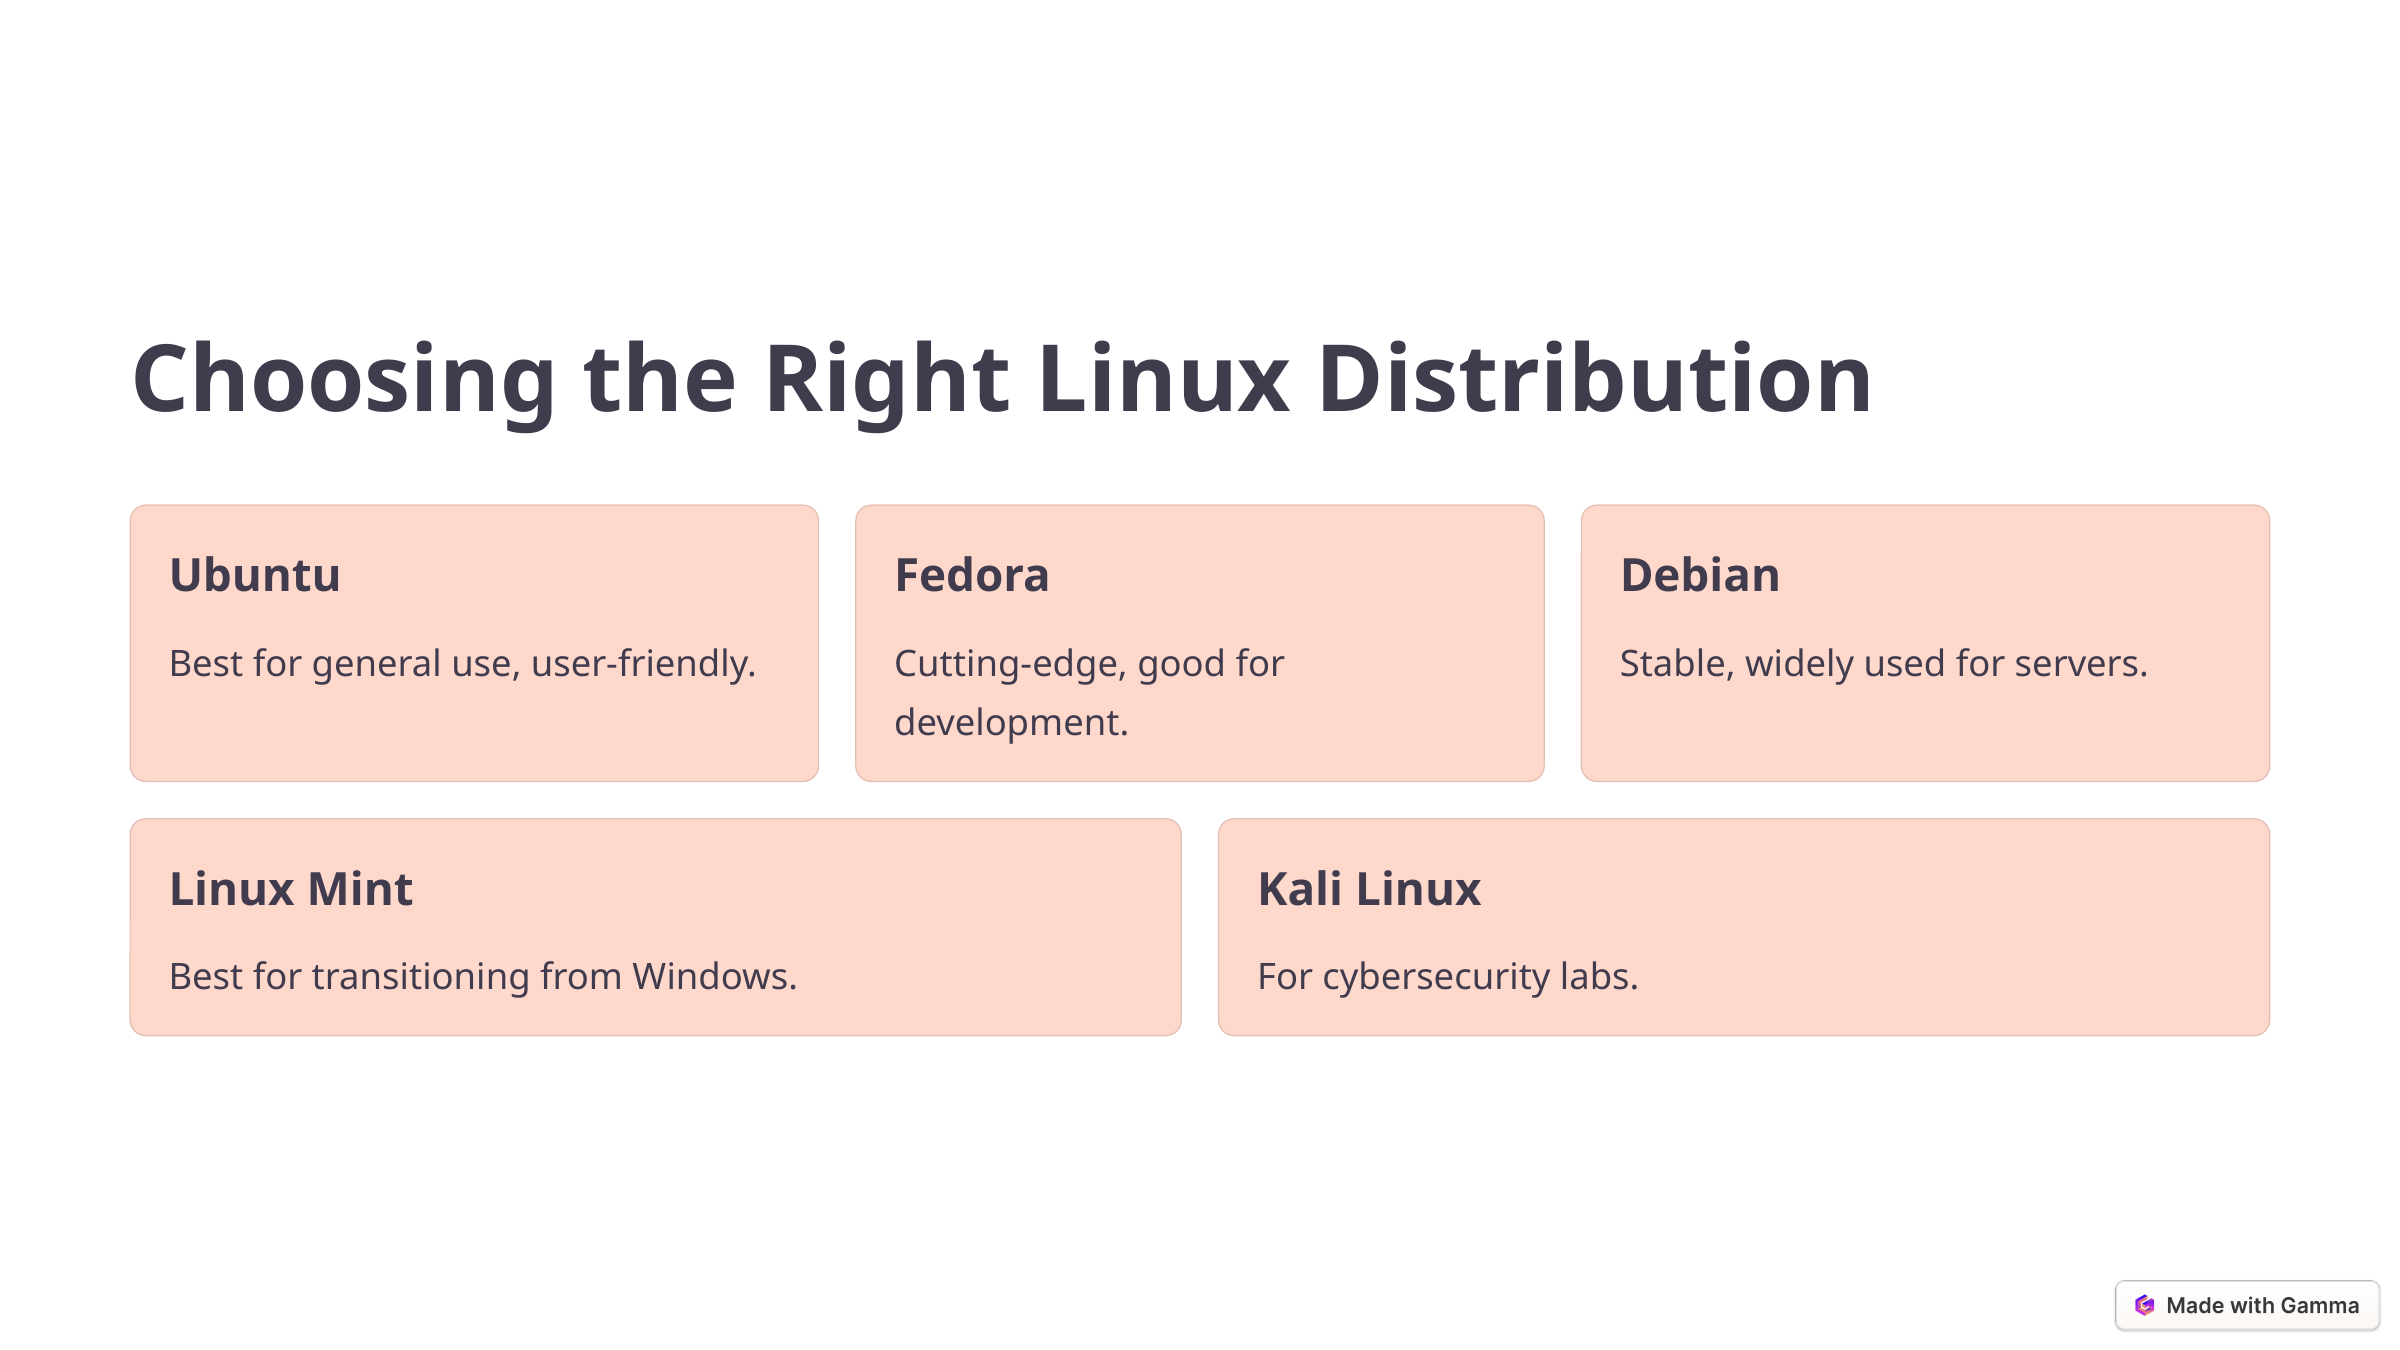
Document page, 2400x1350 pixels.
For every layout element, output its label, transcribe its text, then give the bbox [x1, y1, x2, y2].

text_box [130, 505, 819, 782]
text_box Choosing the Right Linux Distribution [130, 314, 1915, 431]
text_box Debian [1619, 543, 2085, 602]
text_box [1581, 505, 2270, 782]
text_box [1218, 818, 2270, 1036]
text_box For cybersecurity labs. [1256, 937, 2232, 998]
text_box Best for transitioning from Windows. [168, 937, 1143, 998]
text_box Fedora [894, 543, 1360, 602]
text_box Kali Linux [1256, 857, 1723, 916]
text_box [130, 818, 1182, 1036]
picture [2106, 1271, 2389, 1339]
text_box Ubuntu [168, 543, 634, 602]
text_box Cutting-edge, good for development. [894, 623, 1506, 743]
text_box Best for general use, user-friendly. [168, 623, 781, 684]
text_box Stable, widely used for servers. [1619, 623, 2232, 684]
text_box [855, 505, 1545, 782]
text_box Linux Mint [168, 857, 634, 916]
